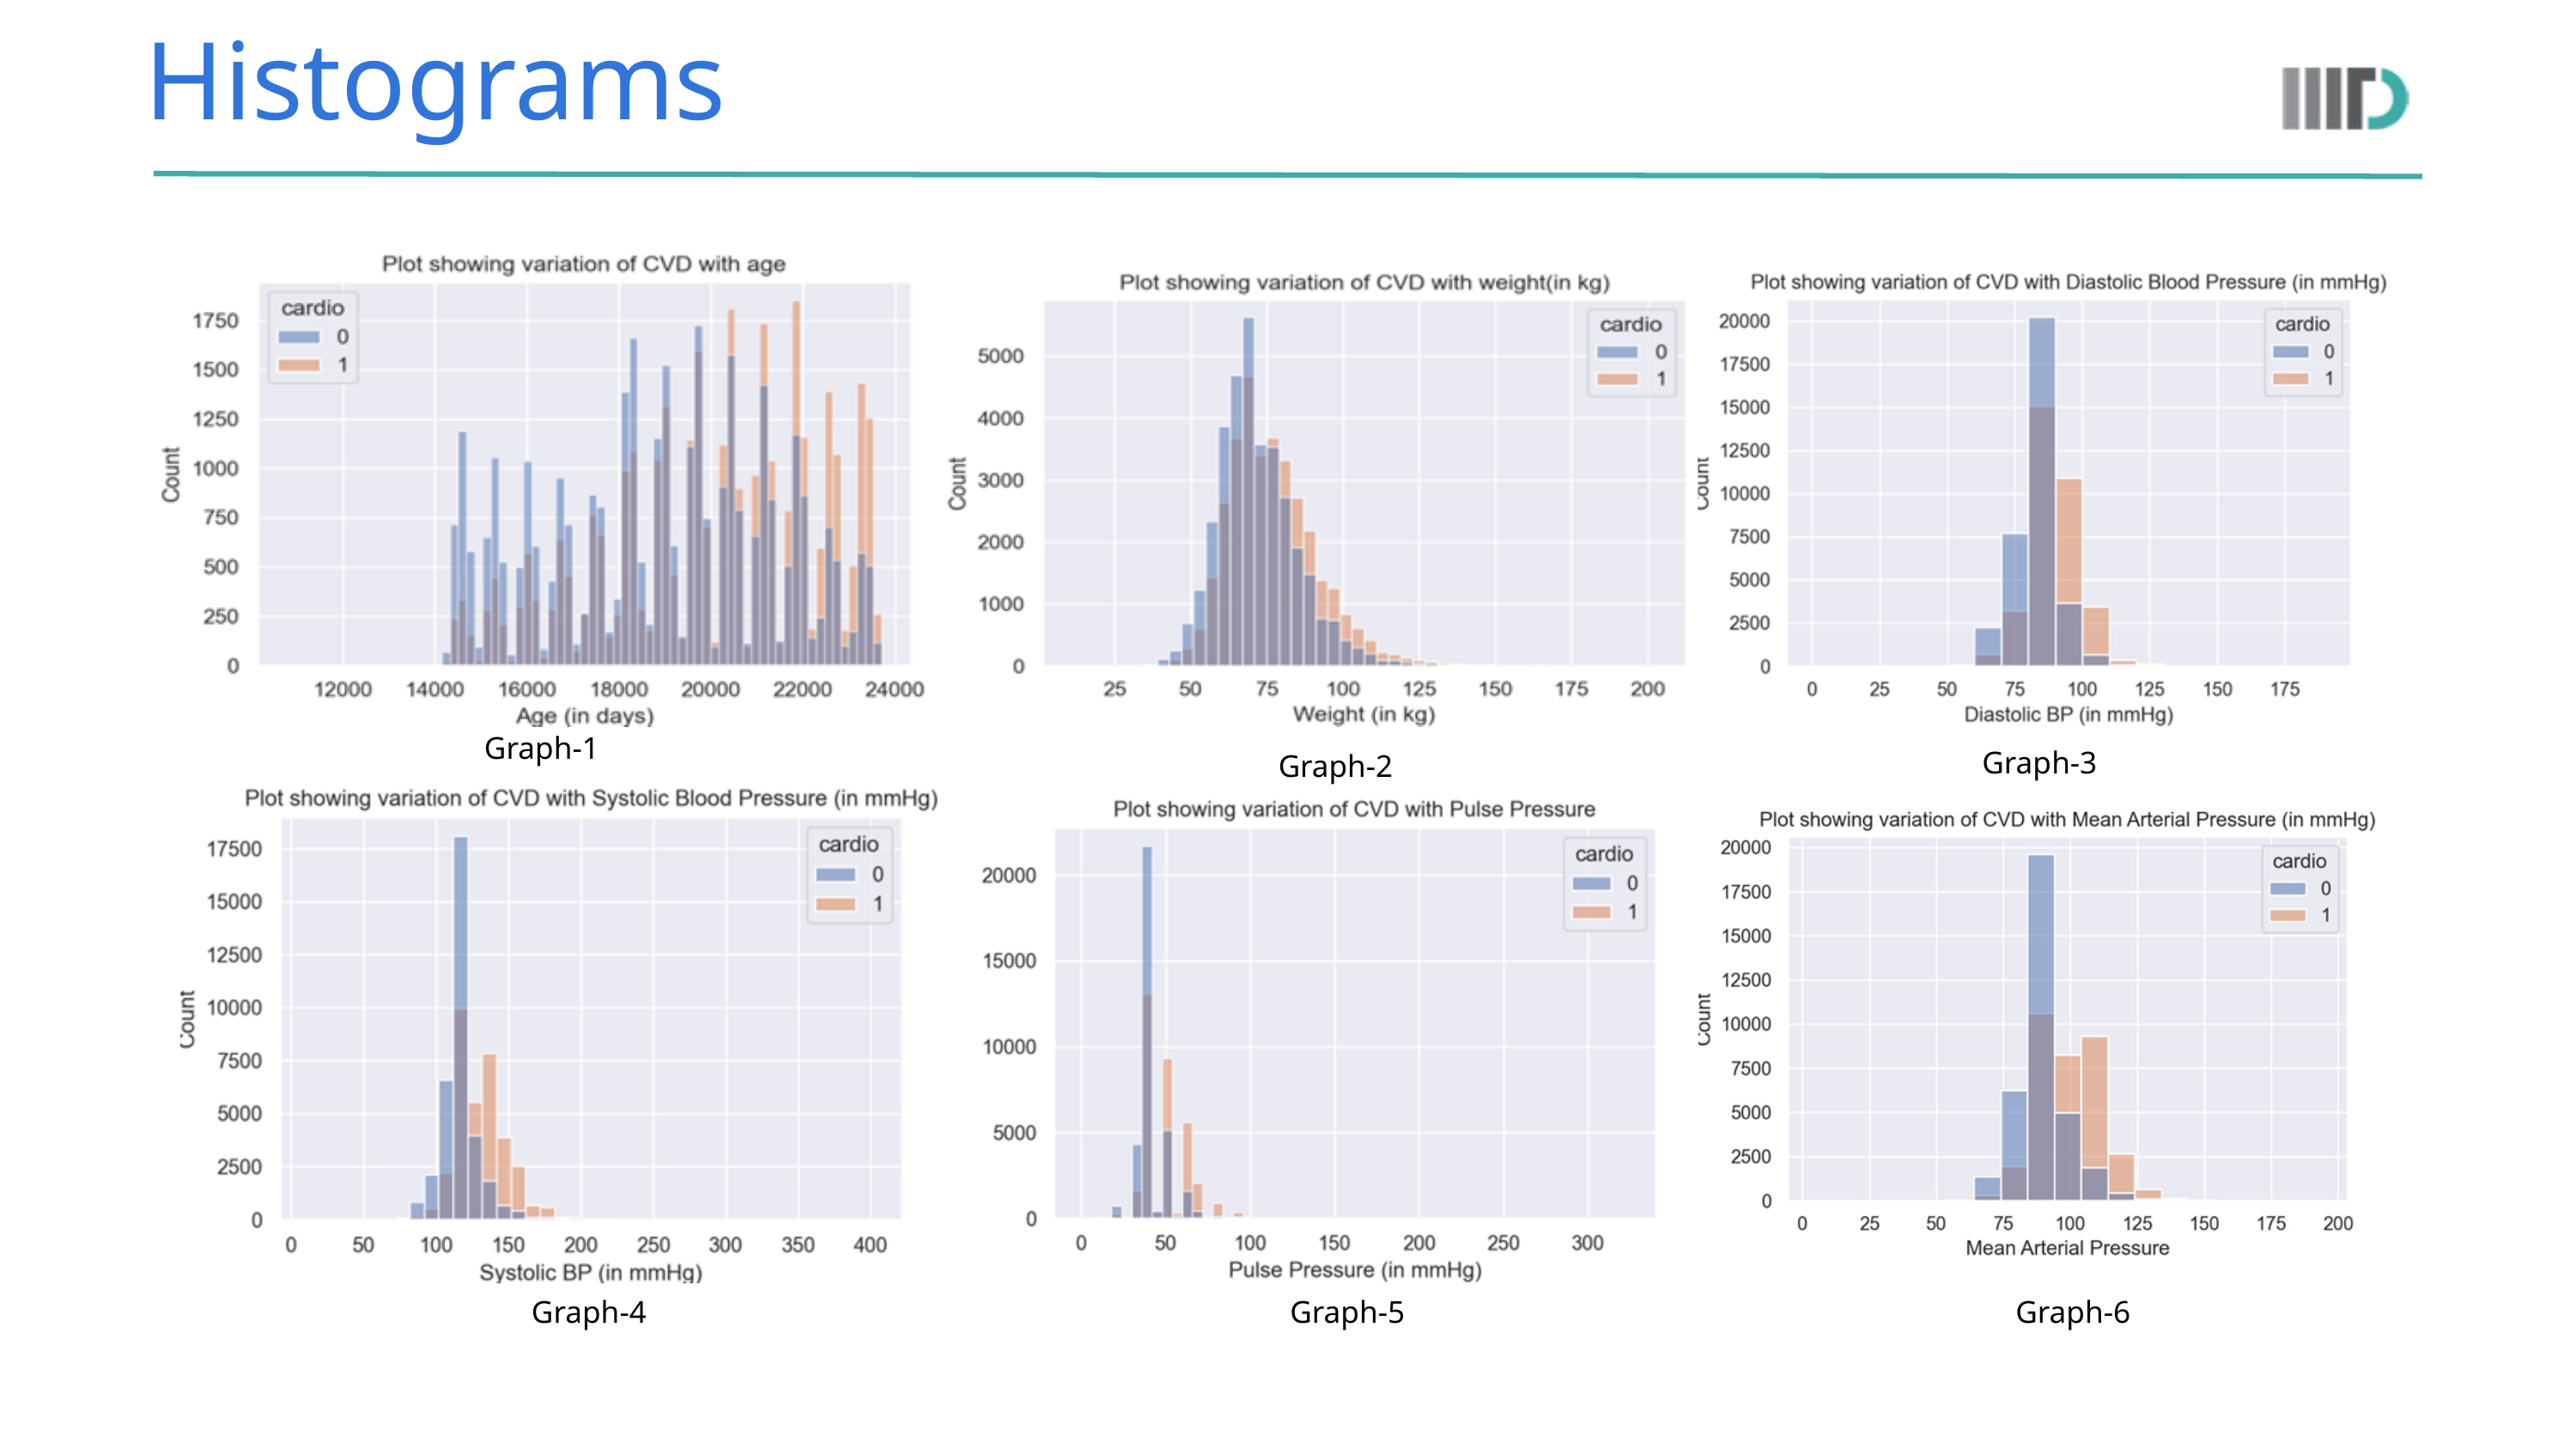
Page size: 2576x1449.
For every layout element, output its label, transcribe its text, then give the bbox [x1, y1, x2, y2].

text_box Graph-2 [973, 740, 1698, 783]
text_box Histograms [144, 12, 808, 142]
text_box [943, 242, 1698, 727]
text_box [2275, 52, 2423, 148]
text_box [973, 783, 1668, 1283]
text_box Graph-6 [1765, 1286, 2381, 1330]
text_box Graph-3 [1765, 737, 2314, 780]
text_box [180, 776, 944, 1283]
text_box [1698, 798, 2381, 1261]
text_box Graph-1 [153, 723, 930, 766]
text_box [1698, 241, 2422, 727]
text_box [153, 224, 930, 723]
text_box Graph-4 [247, 1286, 931, 1330]
text_box Graph-5 [1000, 1286, 1695, 1330]
